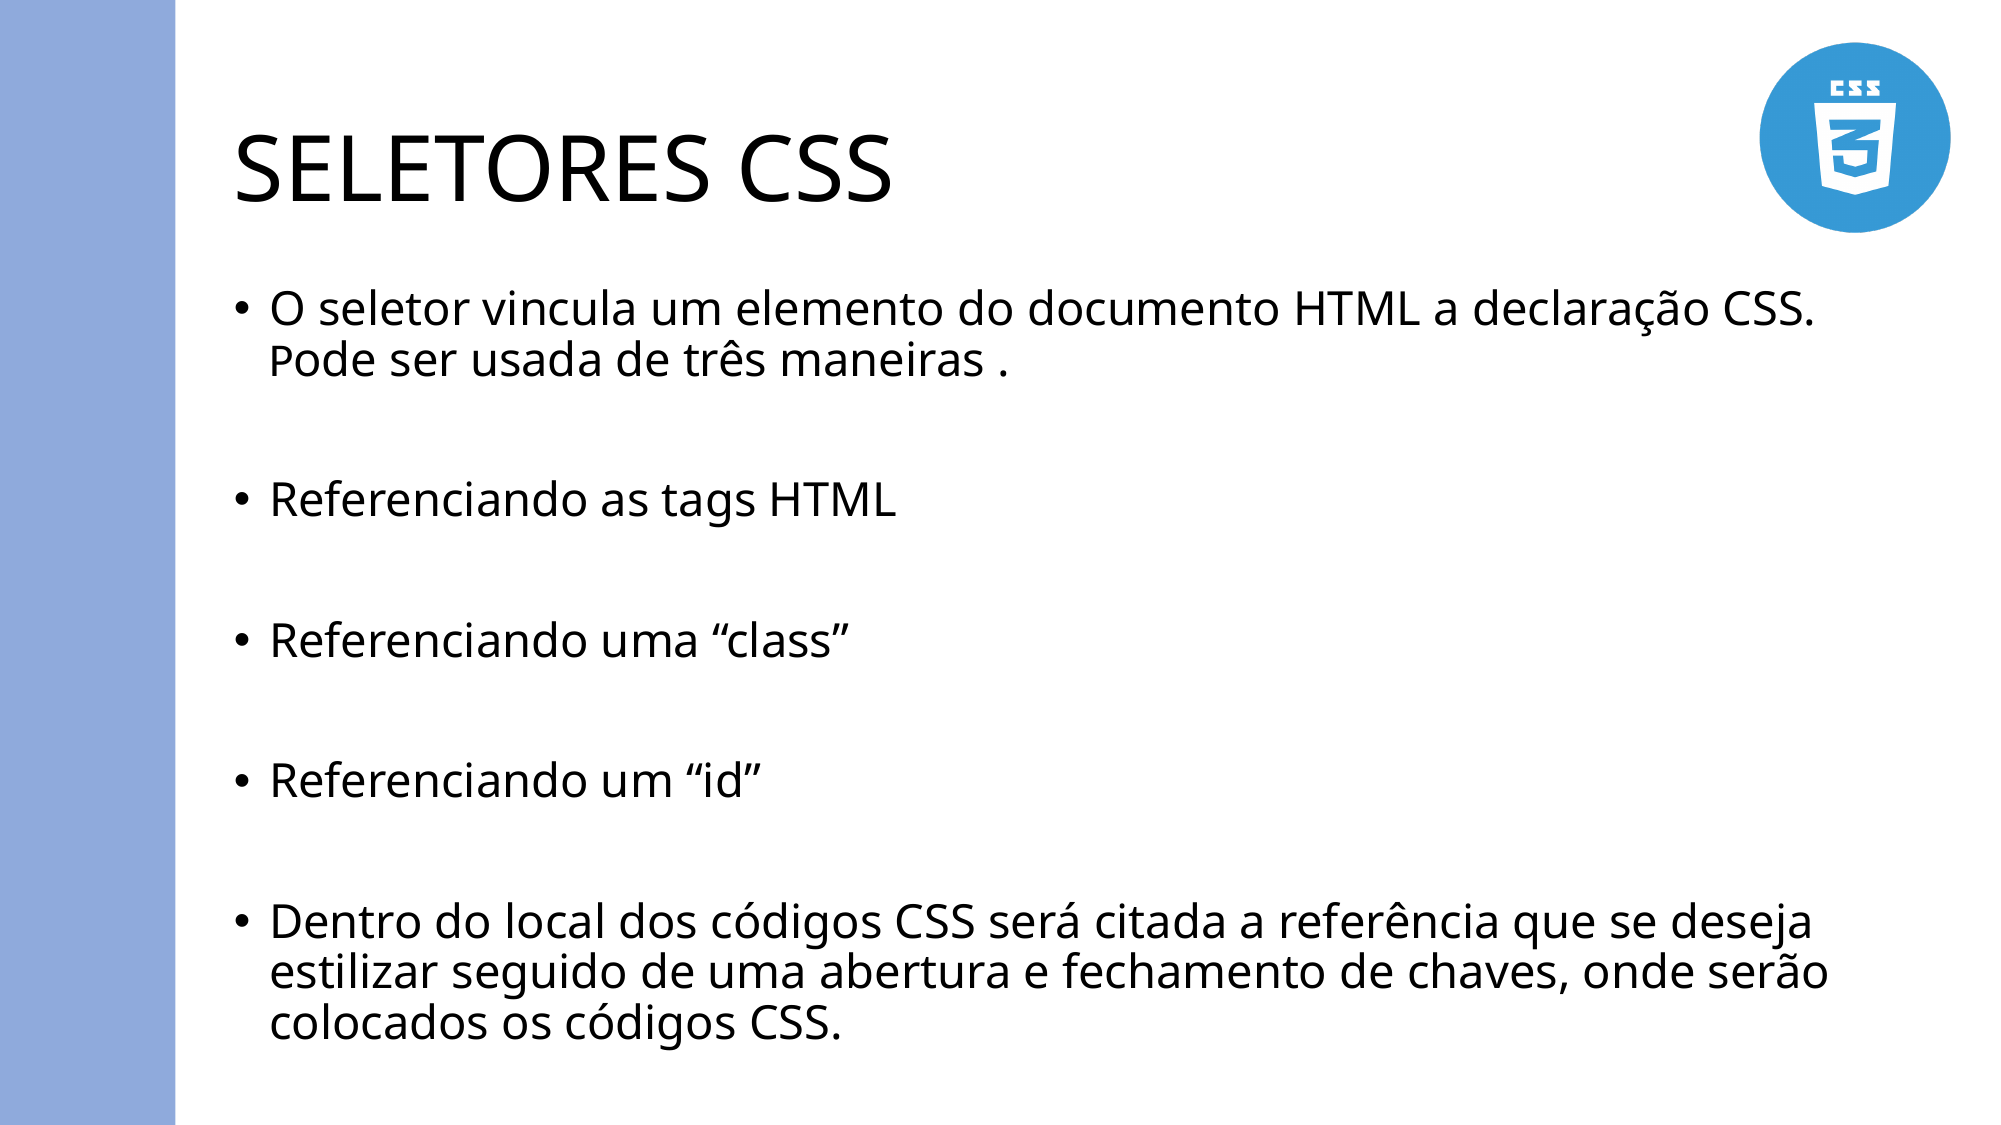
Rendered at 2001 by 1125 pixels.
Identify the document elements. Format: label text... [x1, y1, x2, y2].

text_box SELETORES CSS [219, 67, 1863, 277]
text_box [0, 0, 176, 1125]
picture [1749, 32, 1961, 243]
list O seletor vincula um elemento do documento HTML a declaração CSS. Pode ser usada de três maneiras . Referenciando as tags HTML Referenciando uma “class” Referenciando um “id” Dentro do local dos códigos CSS será citada a referência que se deseja estilizar seguido de uma abertura e fechamento de chaves, onde serão colocados os códigos CSS. [219, 277, 1948, 1058]
